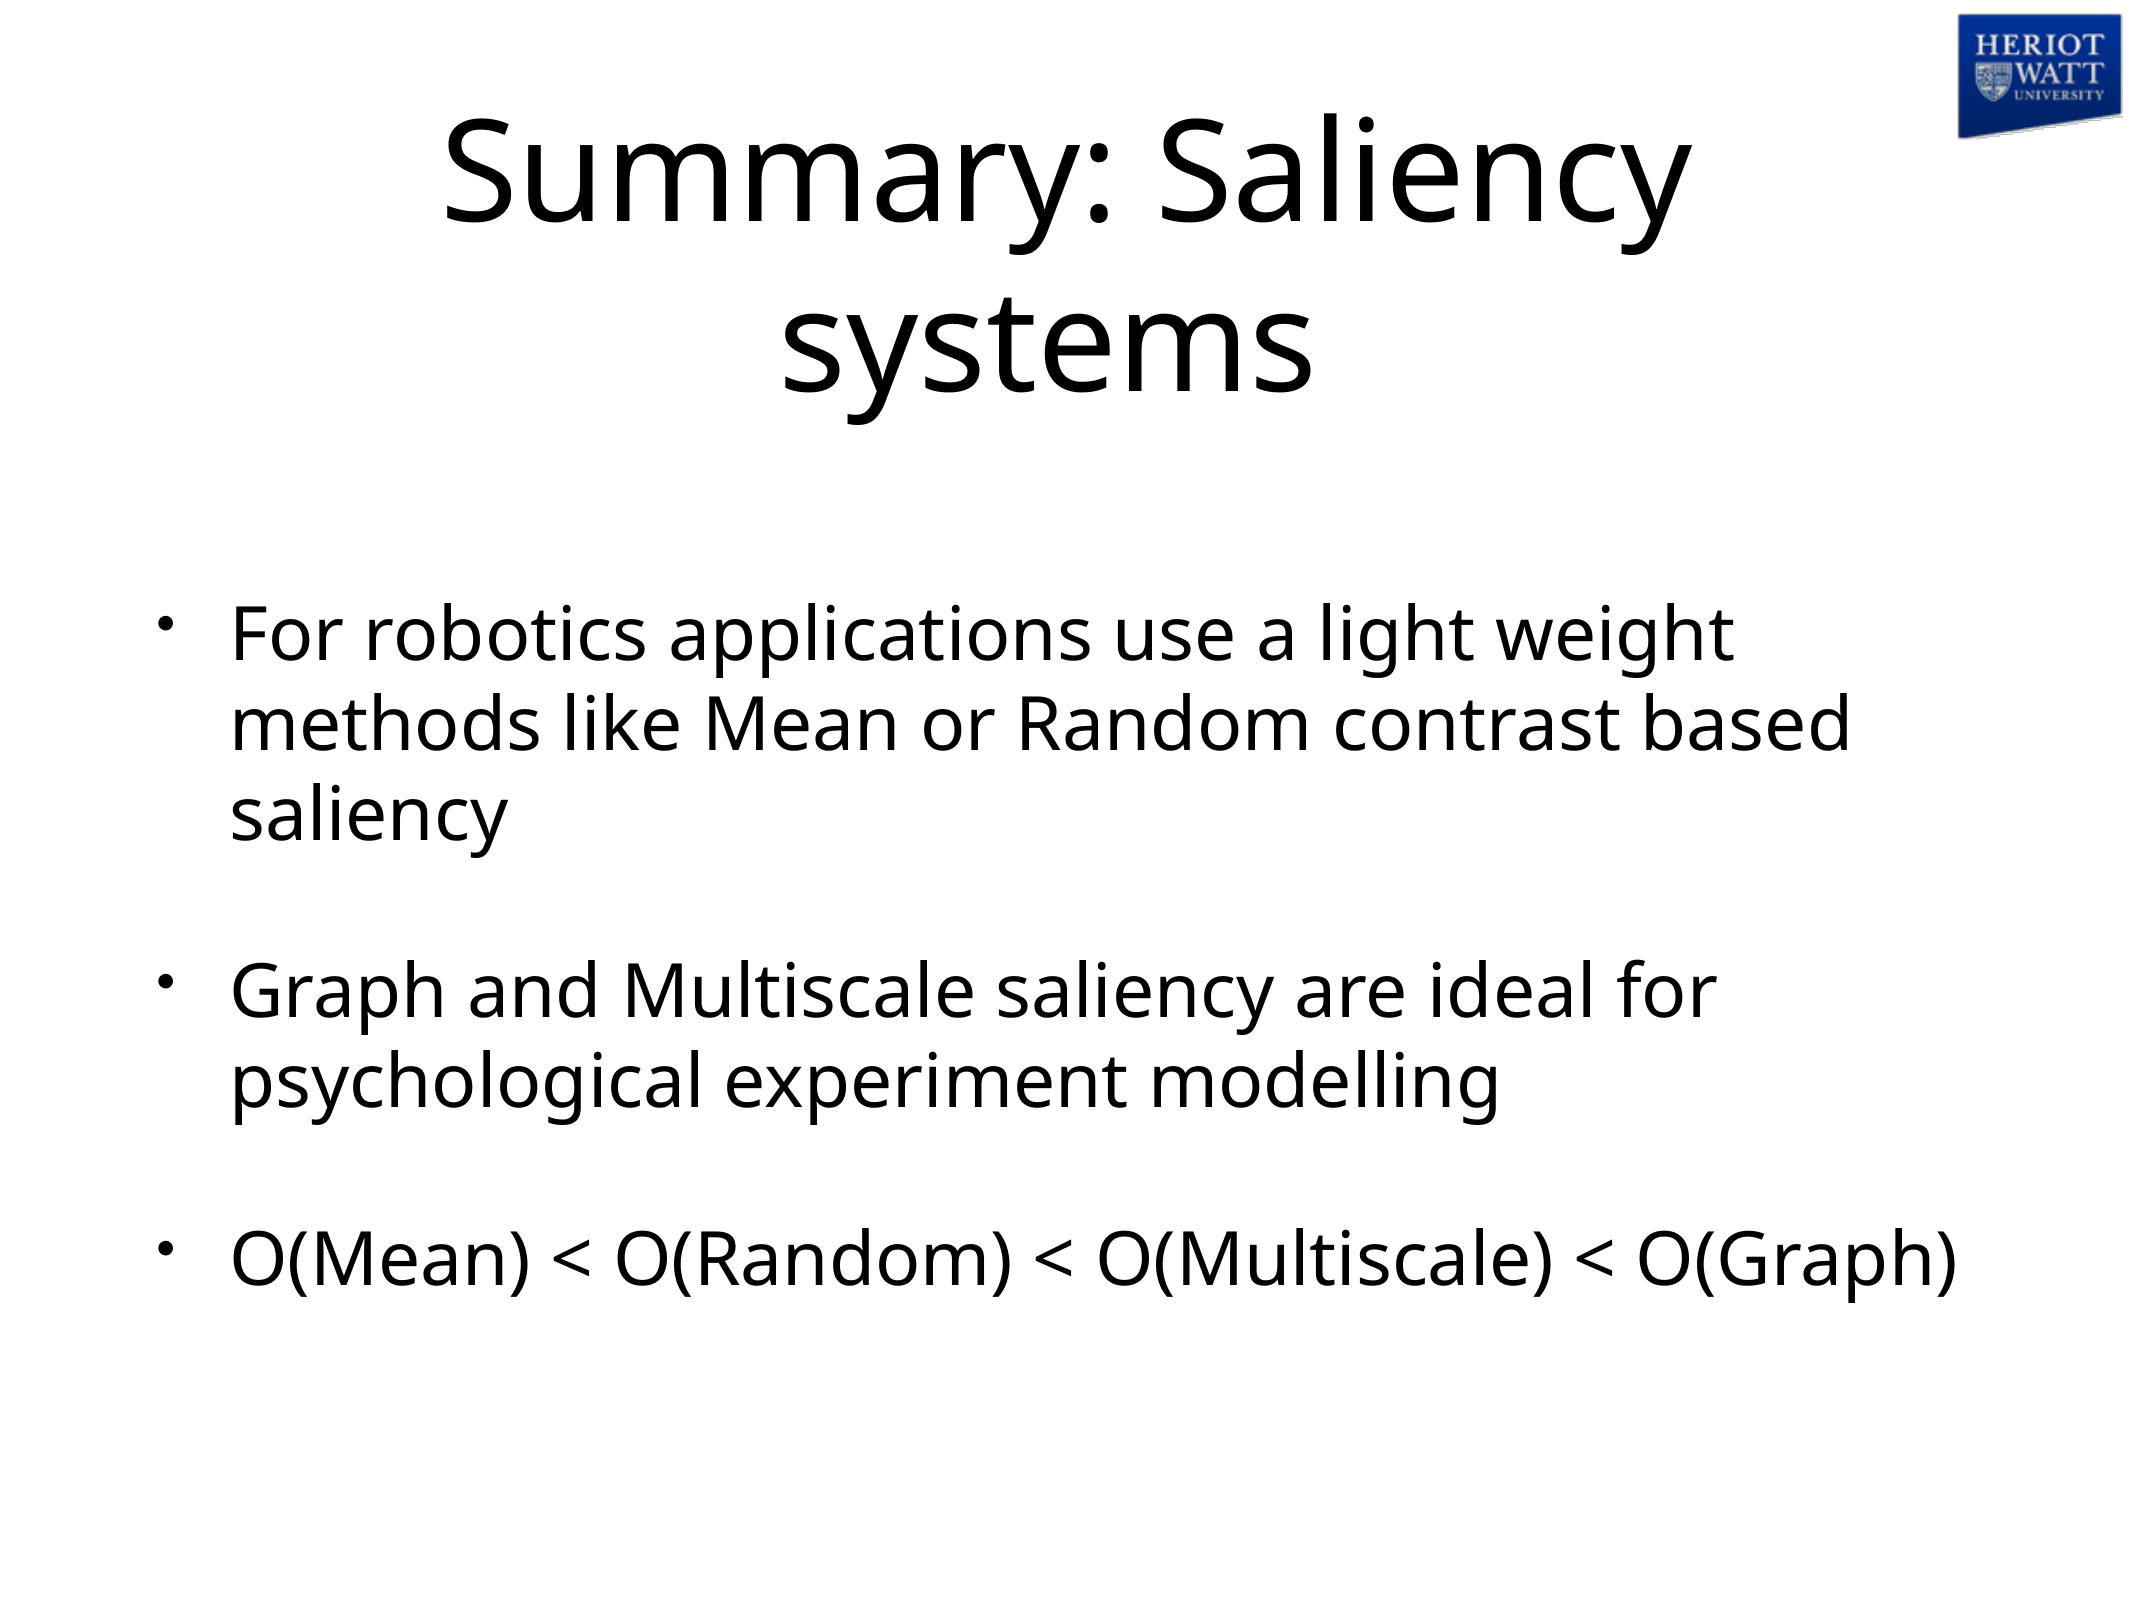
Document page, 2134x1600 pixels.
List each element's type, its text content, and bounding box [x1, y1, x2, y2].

picture [1957, 13, 2123, 140]
list For robotics applications use a light weight methods like Mean or Random contrast based saliency Graph and Multiscale saliency are ideal for psychological experiment modelling O(Mean) < O(Random) < O(Multiscale) < O(Graph) [155, 426, 1978, 1459]
title Summary: Saliency systems [155, 72, 1978, 426]
